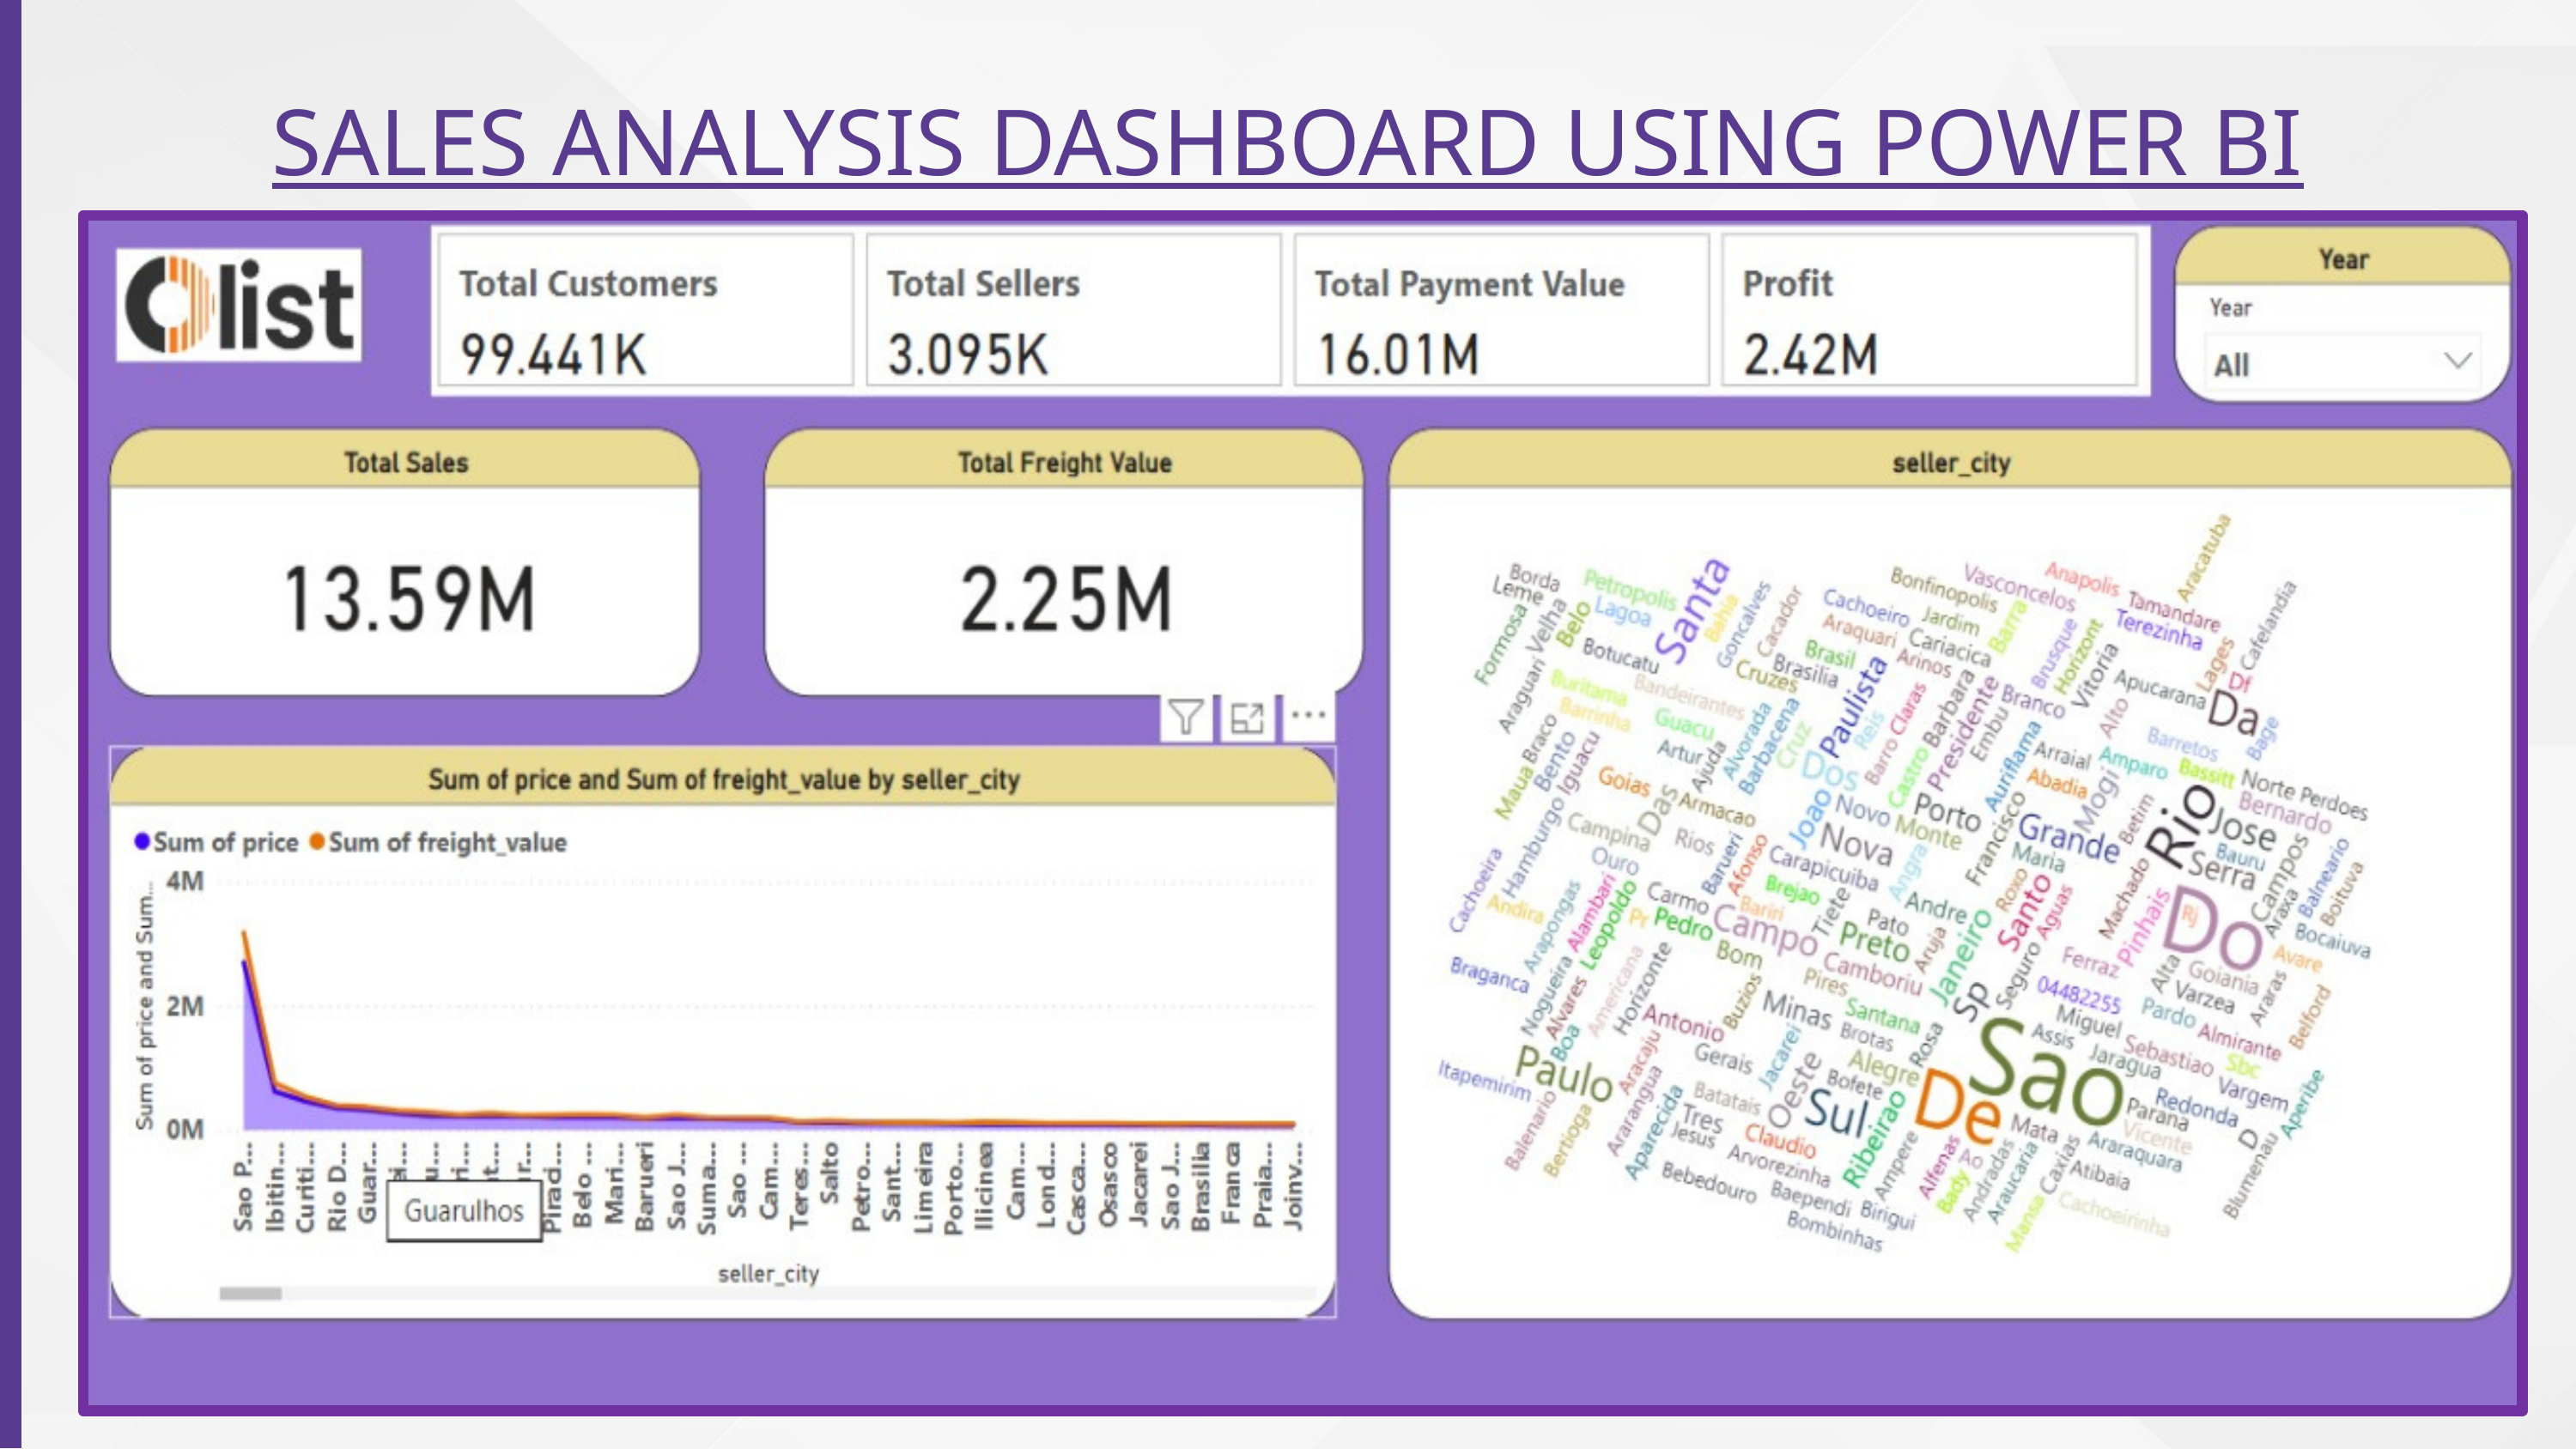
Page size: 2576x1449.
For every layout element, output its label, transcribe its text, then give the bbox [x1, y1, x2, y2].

text_box [83, 215, 2523, 1411]
text_box SALES ANALYSIS DASHBOARD USING POWER BI [126, 66, 2450, 194]
text_box [23, 0, 2576, 1449]
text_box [0, 0, 22, 1449]
